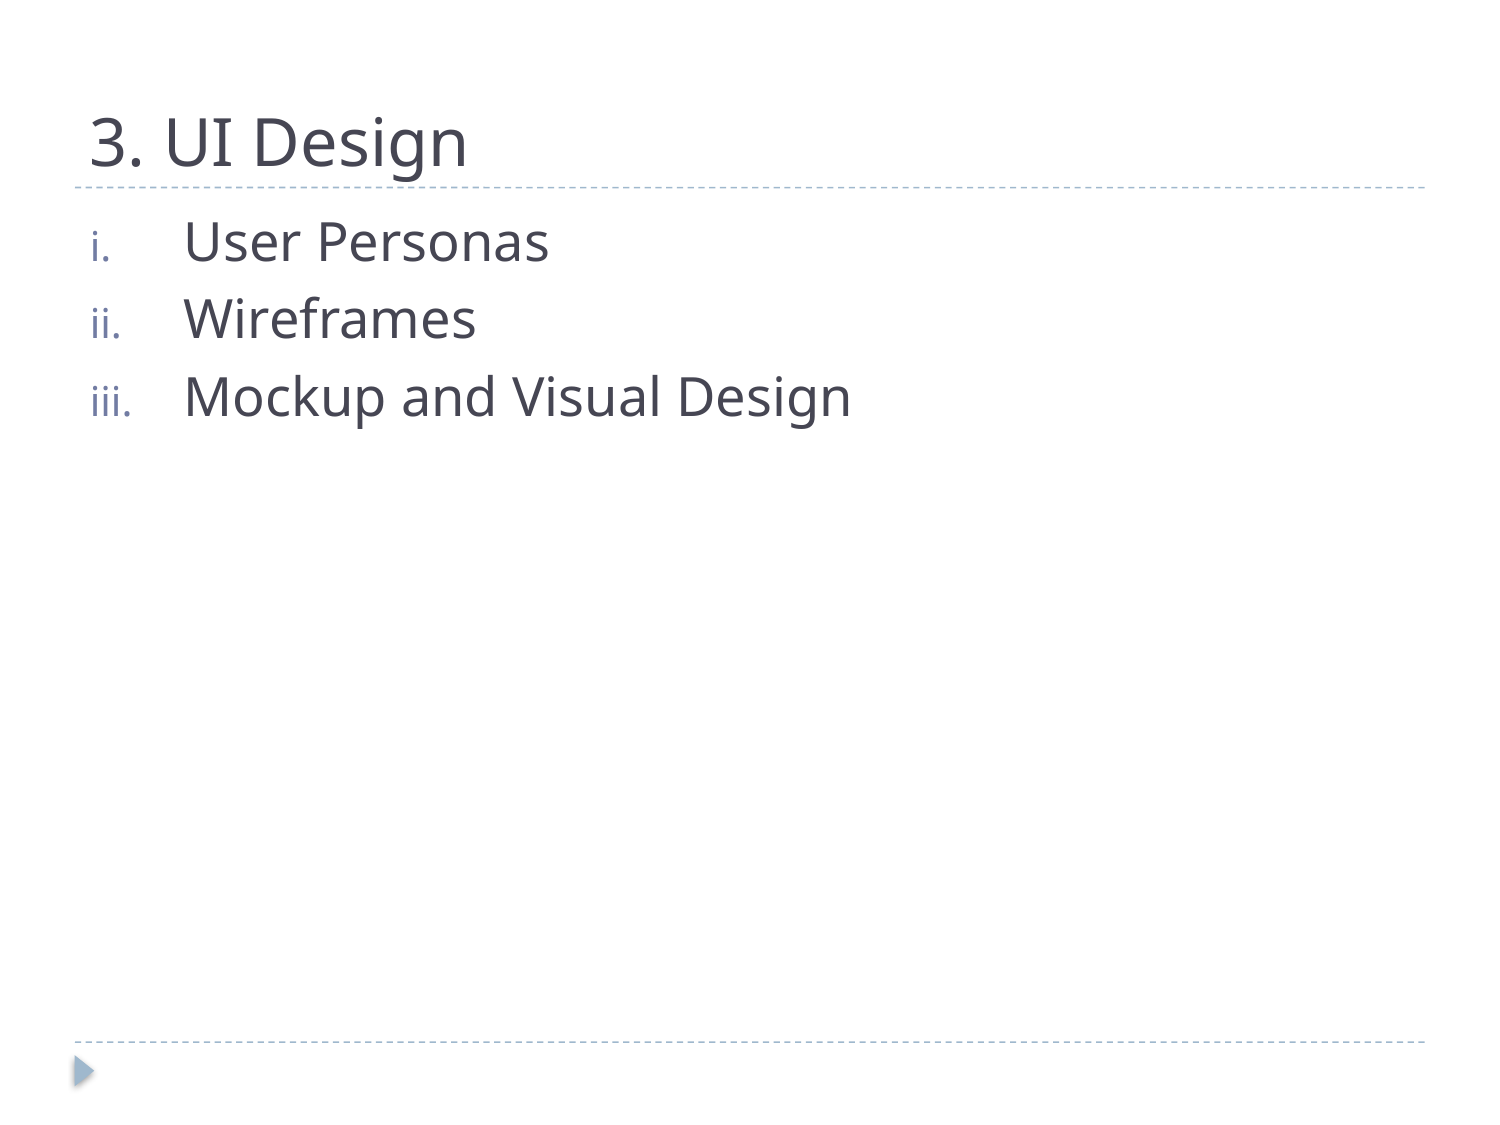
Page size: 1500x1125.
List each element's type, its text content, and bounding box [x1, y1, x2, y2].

title 3. UI Design [75, 24, 1425, 188]
list User Personas Wireframes Mockup and Visual Design [75, 200, 1425, 1010]
